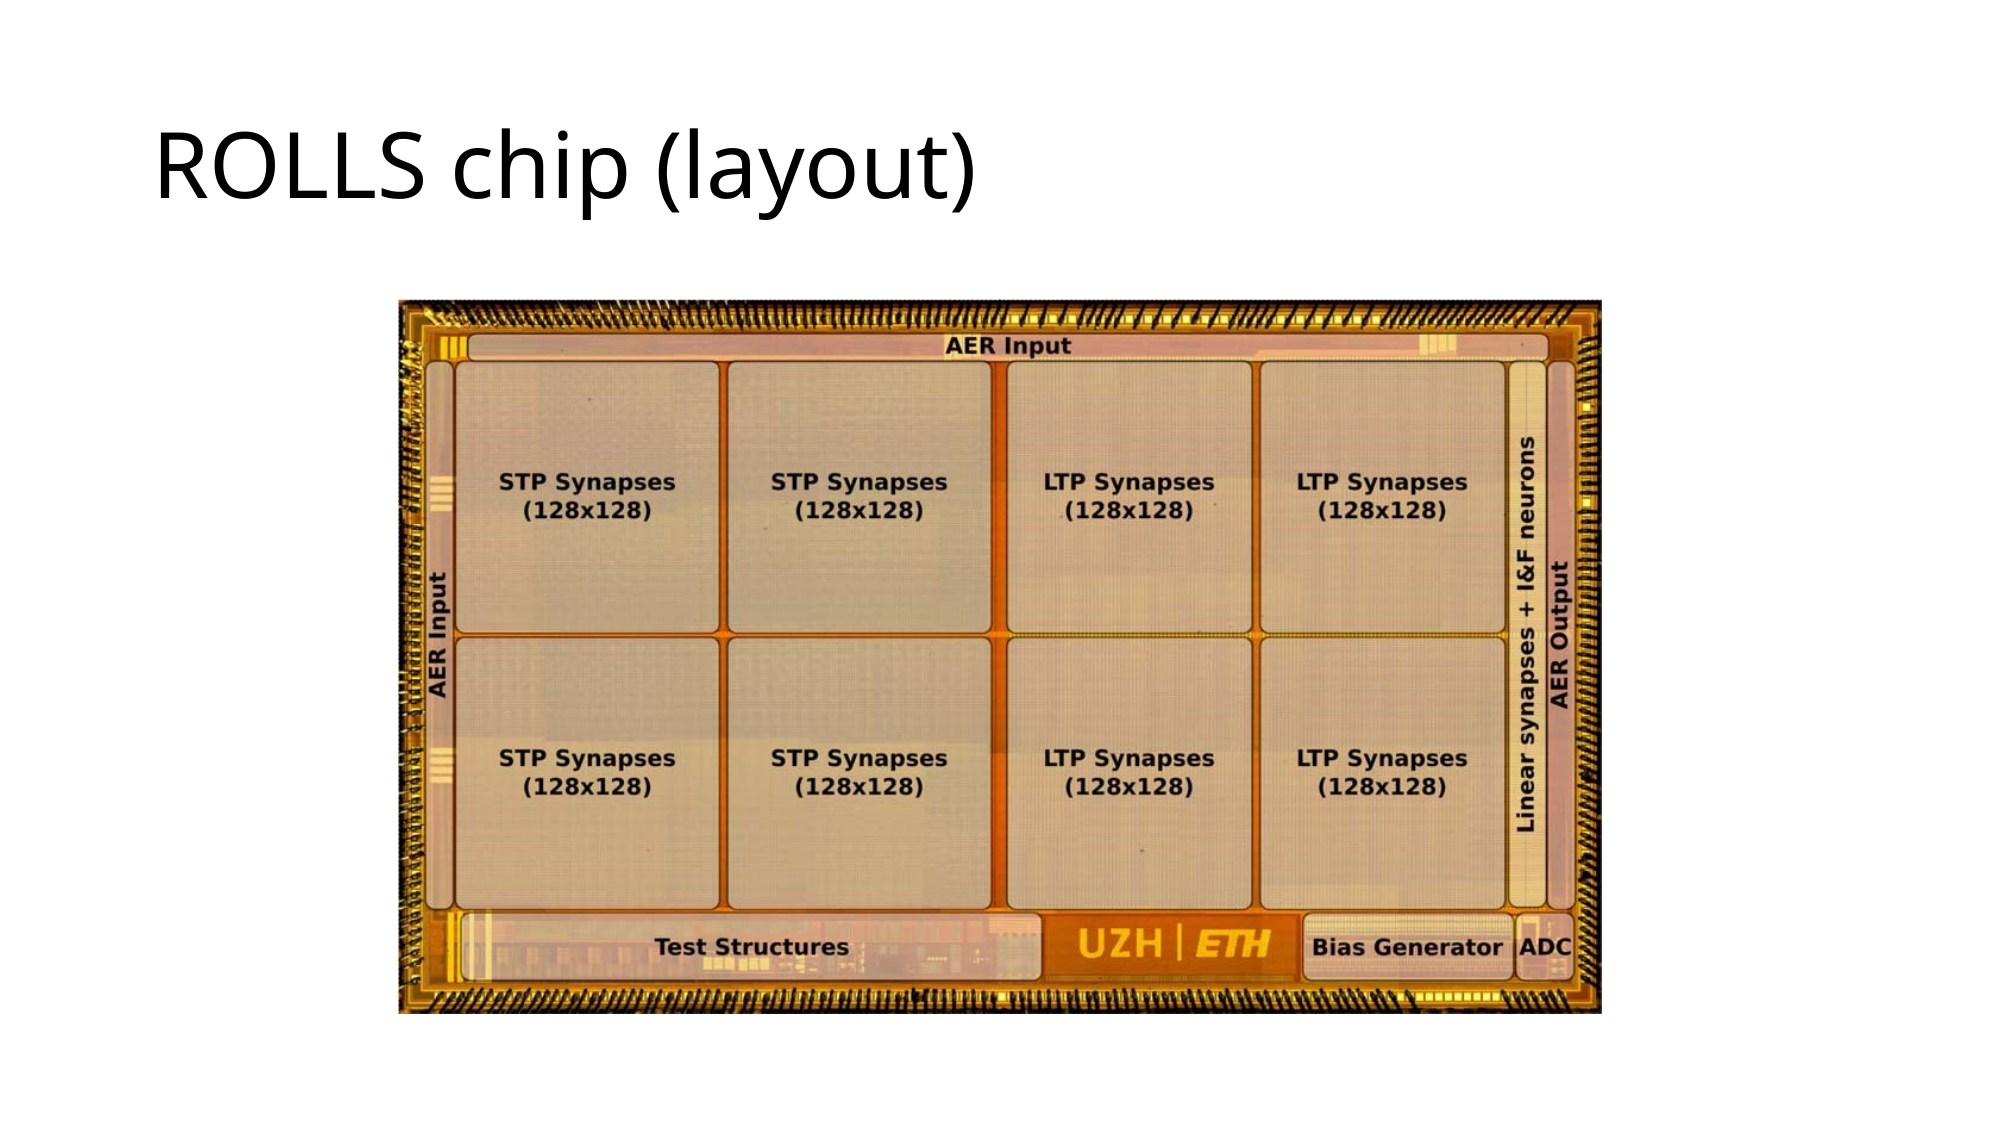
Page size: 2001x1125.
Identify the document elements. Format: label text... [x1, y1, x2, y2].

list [397, 299, 1602, 1014]
title ROLLS chip (layout) [137, 59, 1863, 278]
